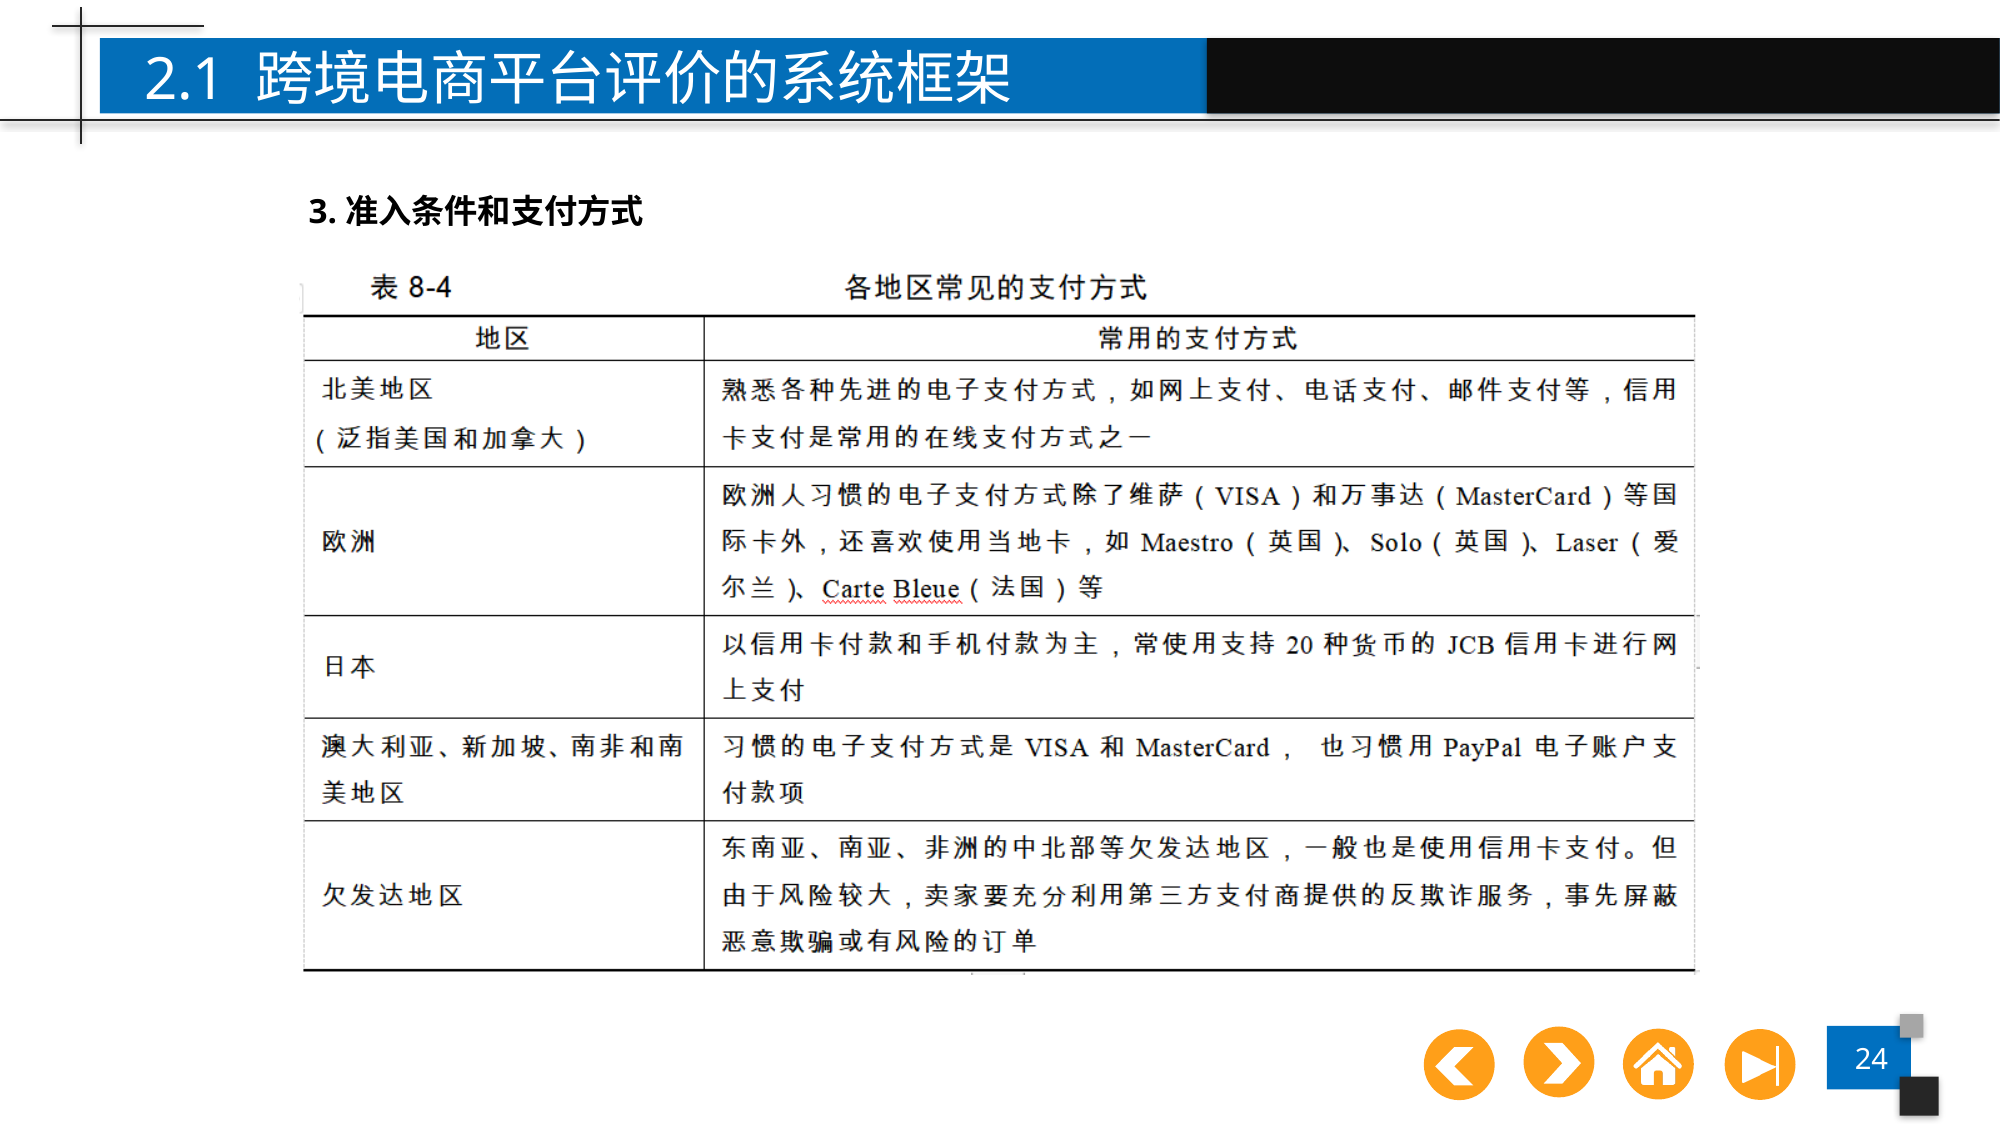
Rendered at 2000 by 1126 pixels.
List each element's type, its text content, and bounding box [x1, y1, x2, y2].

picture [1633, 1042, 1682, 1085]
text_box 2.1 跨境电商平台评价的系统框架 [129, 33, 1028, 119]
text_box 3.准入条件和支付方式 [249, 182, 1084, 237]
picture [1742, 1046, 1779, 1086]
picture [299, 260, 1701, 975]
